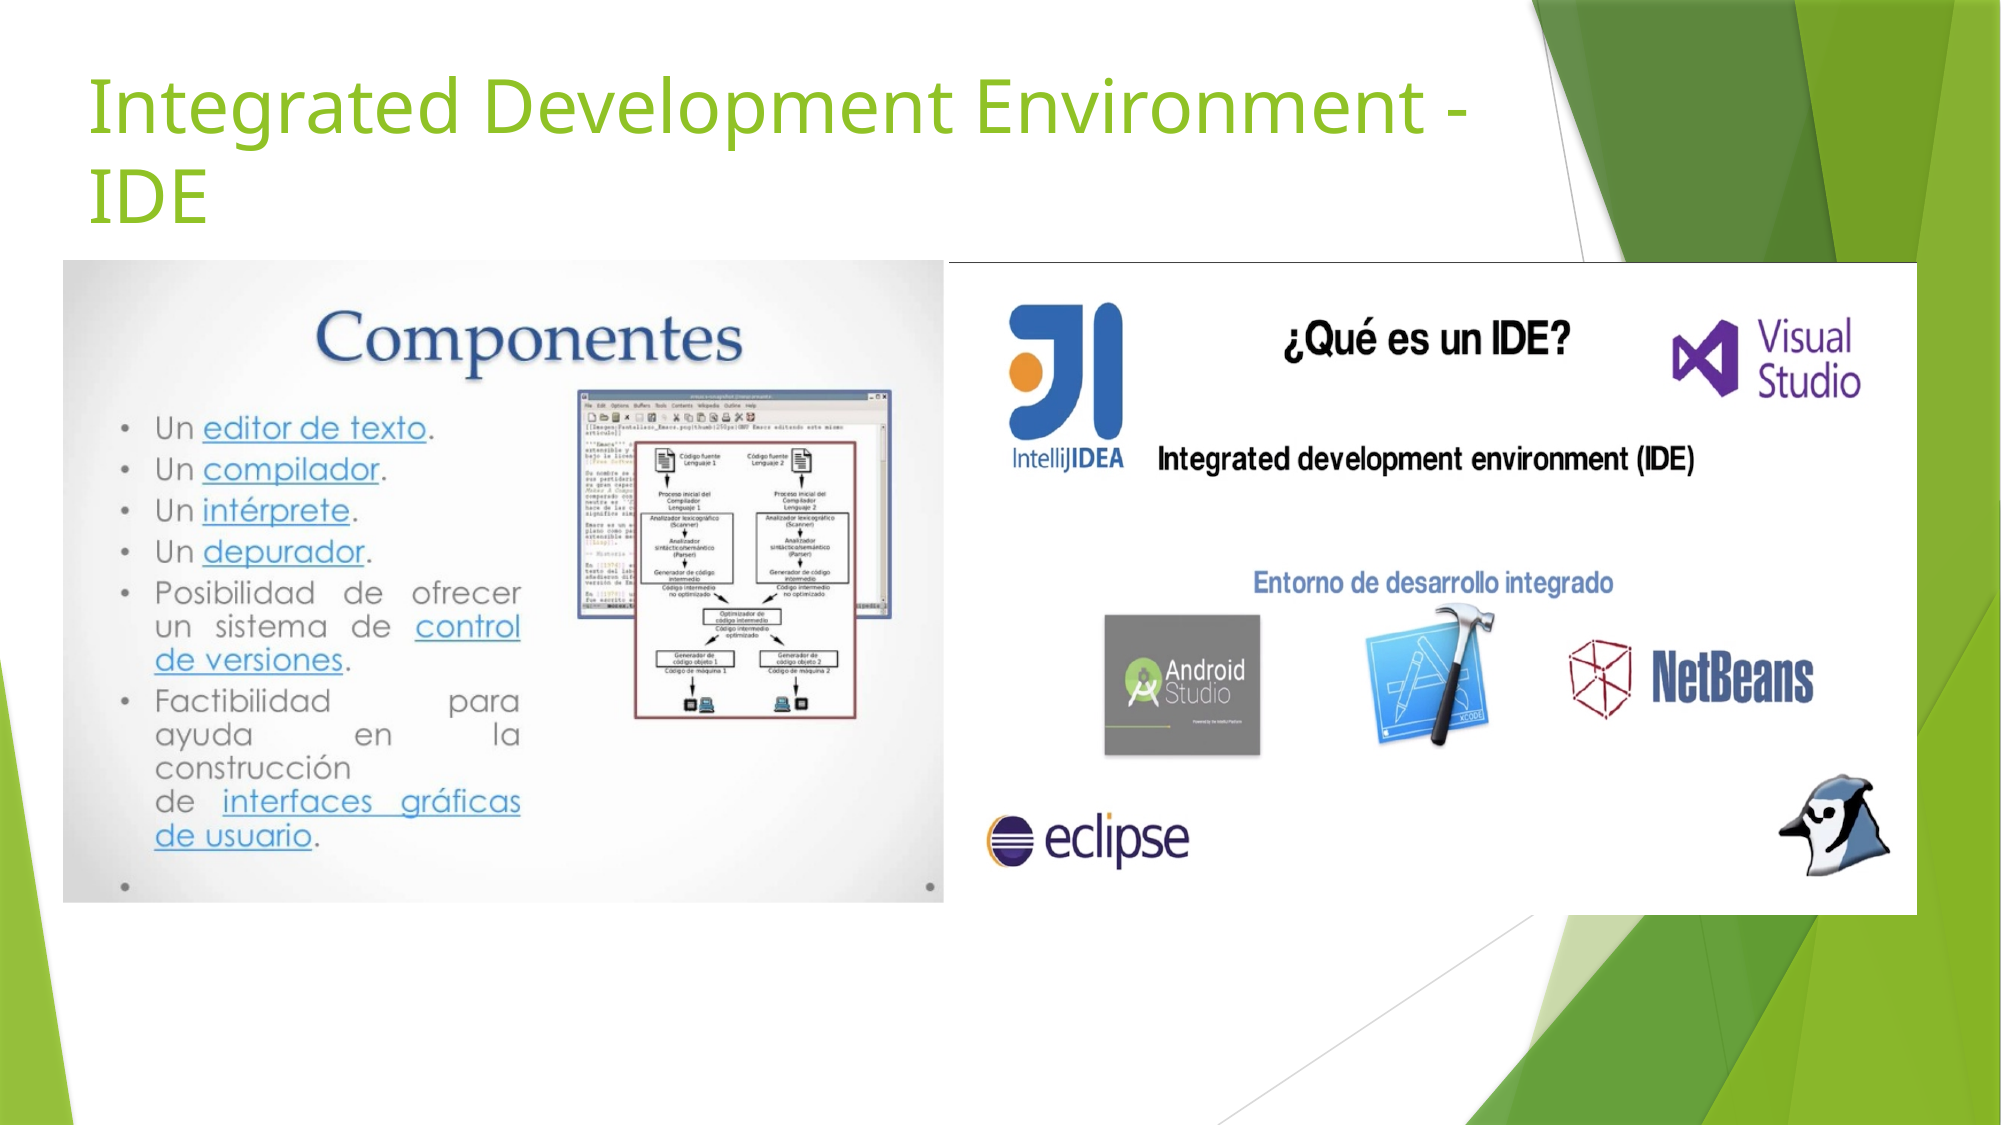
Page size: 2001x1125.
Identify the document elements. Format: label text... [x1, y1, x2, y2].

title Integrated Development Environment - IDE [73, 50, 1557, 199]
picture [948, 262, 1917, 916]
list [63, 260, 946, 960]
